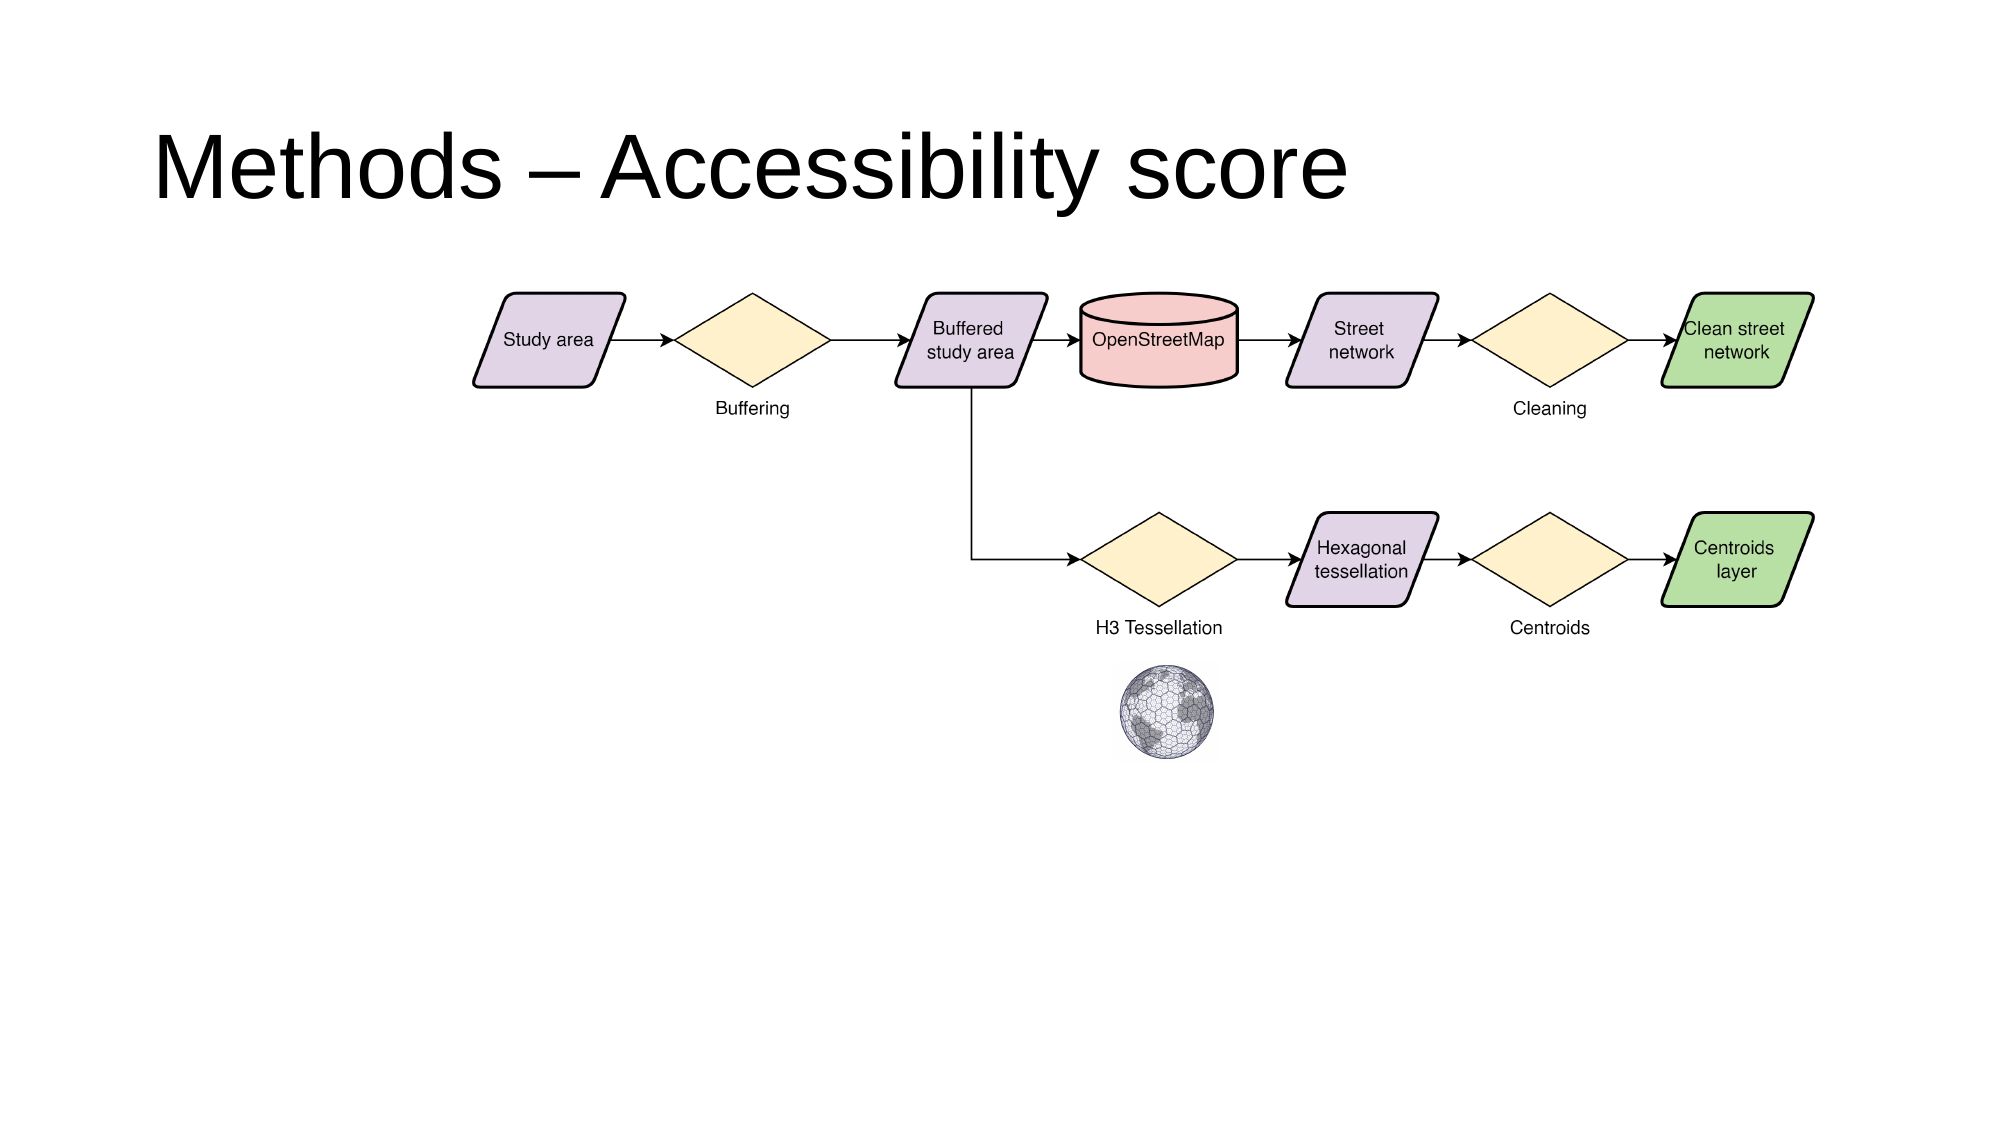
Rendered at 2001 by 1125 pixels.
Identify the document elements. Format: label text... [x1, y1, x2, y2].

title Methods – Accessibility score [137, 59, 1863, 278]
picture [1113, 662, 1221, 762]
picture [453, 275, 1832, 655]
